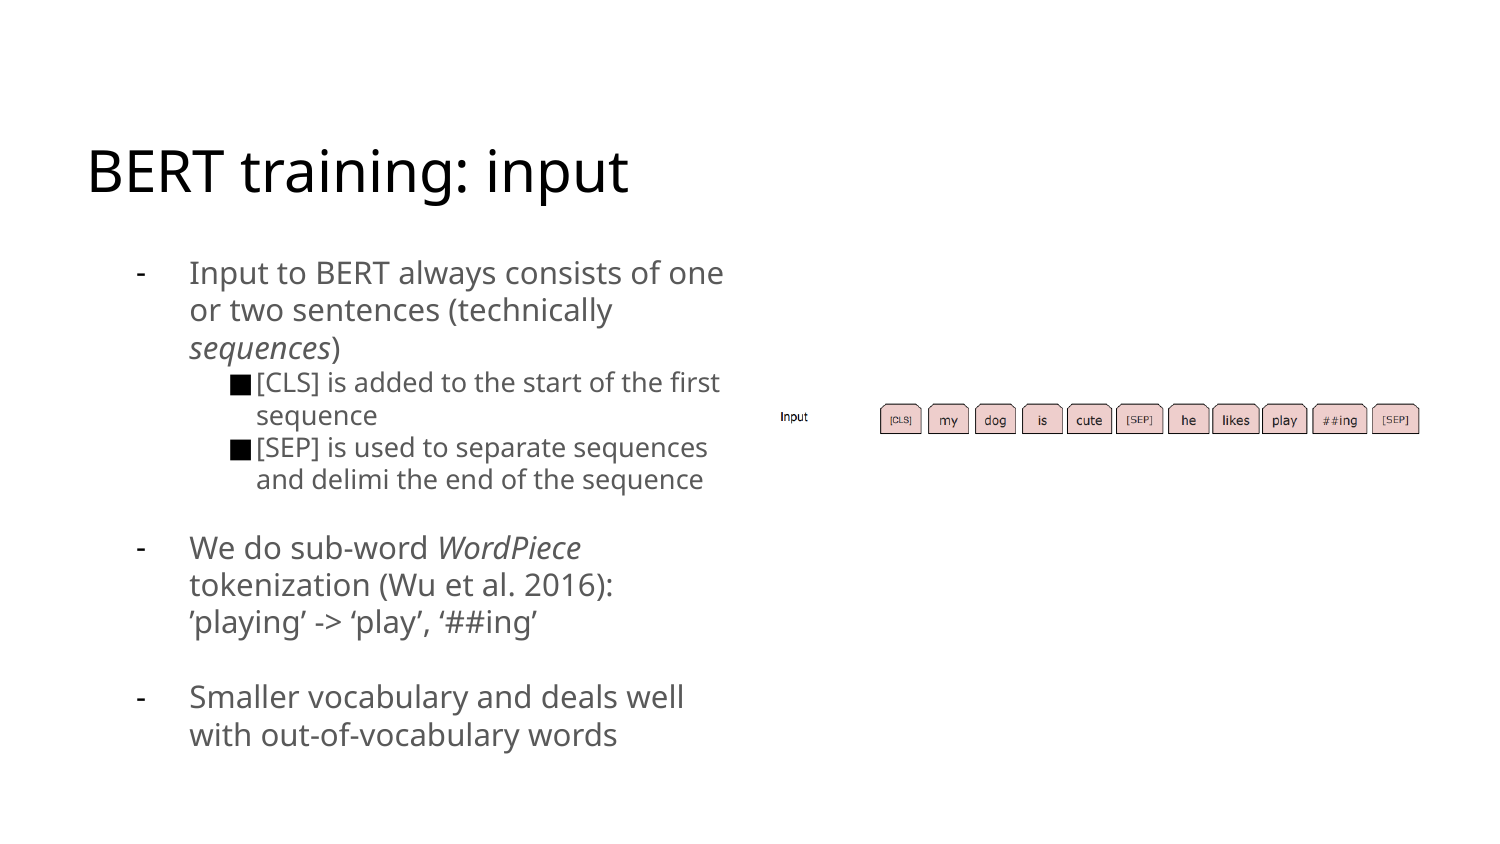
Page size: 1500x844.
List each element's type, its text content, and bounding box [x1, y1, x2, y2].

list Input to BERT always consists of one or two sentences (technically sequences) [CLS] is added to the start of the first sequence [SEP] is used to separate sequences and delimi the end of the sequence We do sub-word WordPiece tokenization (Wu et al. 2016): ’playing’ -> ‘play’, ‘##ing’ Smaller vocabulary and deals well with out-of-vocabulary words [103, 247, 750, 792]
picture [749, 373, 1458, 440]
title BERT training: input [75, 112, 1046, 235]
